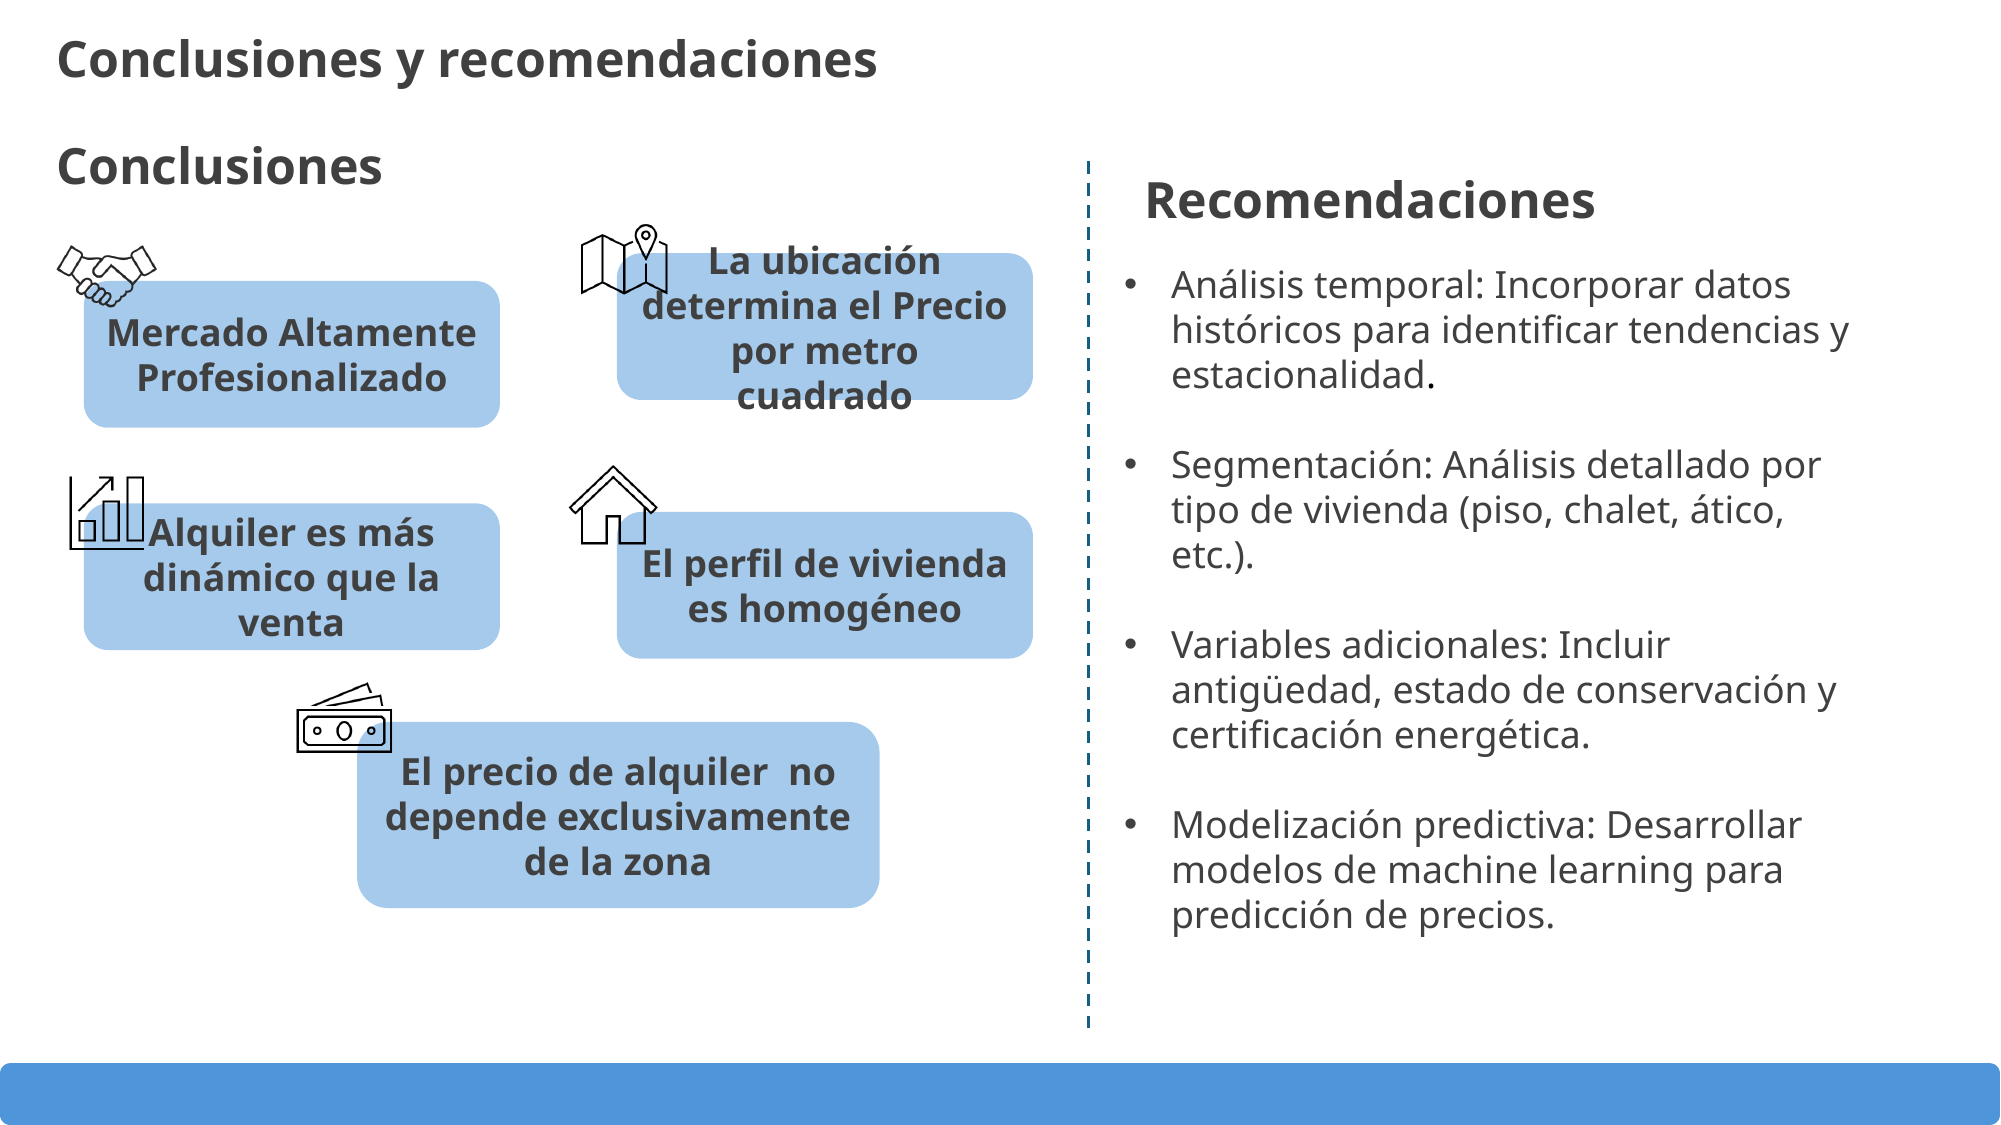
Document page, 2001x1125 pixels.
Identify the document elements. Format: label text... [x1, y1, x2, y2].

text_box Análisis temporal: Incorporar datos históricos para identificar tendencias y estacionalidad. Segmentación: Análisis detallado por tipo de vivienda (piso, chalet, ático, etc.). Variables adicionales: Incluir antigüedad, estado de conservación y certificación energética. Modelización predictiva: Desarrollar modelos de machine learning para predicción de precios. [1109, 254, 1879, 989]
text_box Conclusiones y recomendaciones [41, 19, 1959, 95]
picture [291, 665, 397, 770]
text_box El precio de alquiler no depende exclusivamente de la zona [355, 720, 882, 910]
picture [54, 459, 159, 565]
text_box La ubicación determina el Precio por metro cuadrado [615, 251, 1035, 402]
picture [571, 206, 677, 312]
picture [560, 451, 666, 556]
text_box Alquiler es más dinámico que la venta [82, 501, 502, 652]
text_box Recomendaciones [1129, 161, 1675, 236]
text_box Conclusiones [41, 127, 587, 203]
text_box Mercado Altamente Profesionalizado [82, 279, 502, 430]
text_box El perfil de vivienda es homogéneo [615, 510, 1035, 661]
picture [54, 223, 160, 329]
text_box [0, 1061, 2000, 1125]
